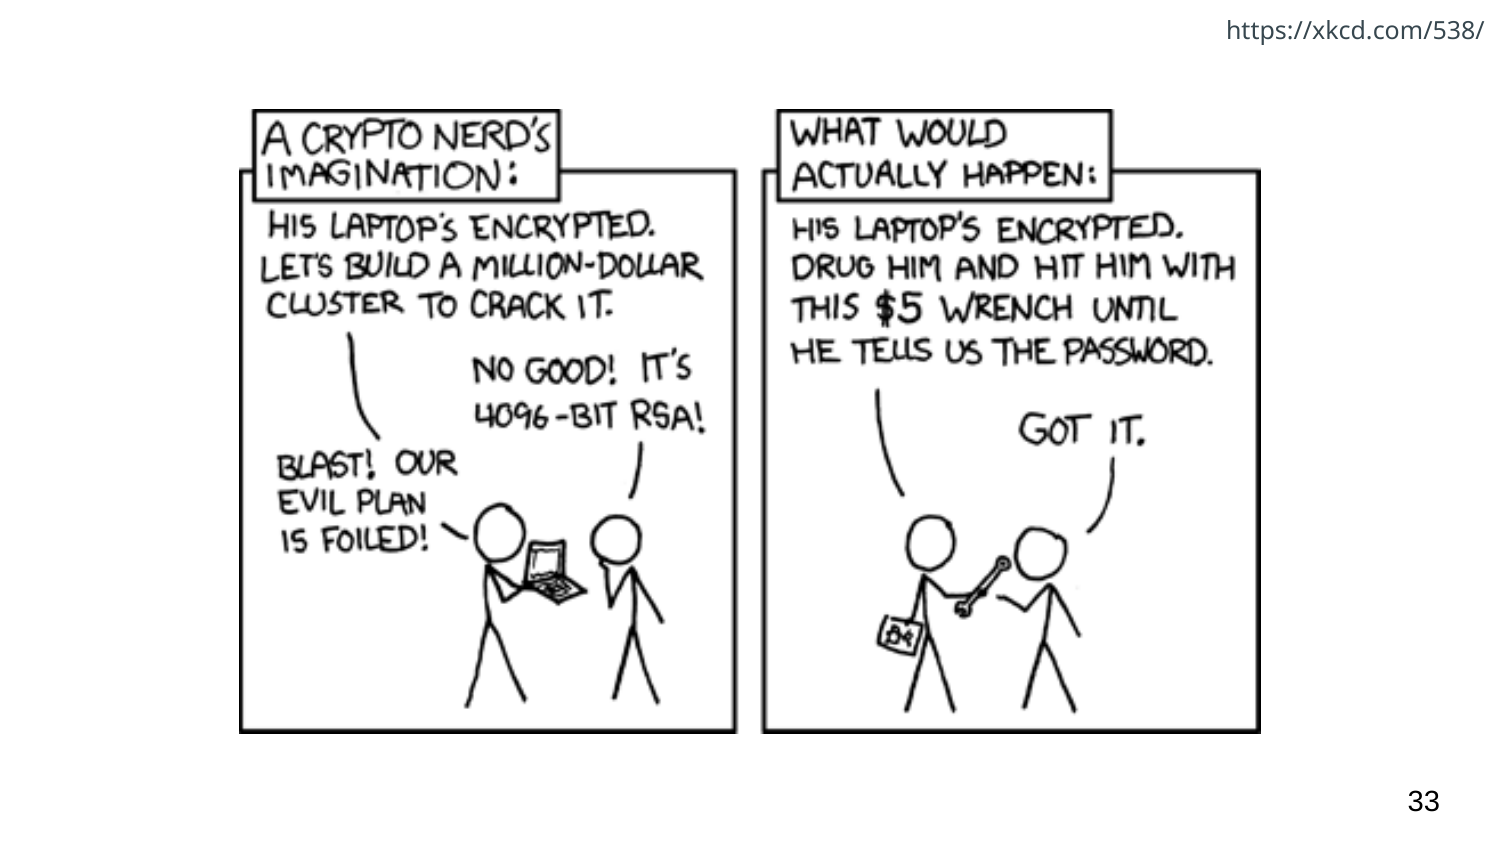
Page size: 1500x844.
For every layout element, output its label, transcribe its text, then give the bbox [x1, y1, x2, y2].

subtitle https://xkcd.com/538/ [0, 0, 1500, 65]
picture [239, 109, 1261, 735]
slide_number ‹#› [1392, 767, 1483, 833]
